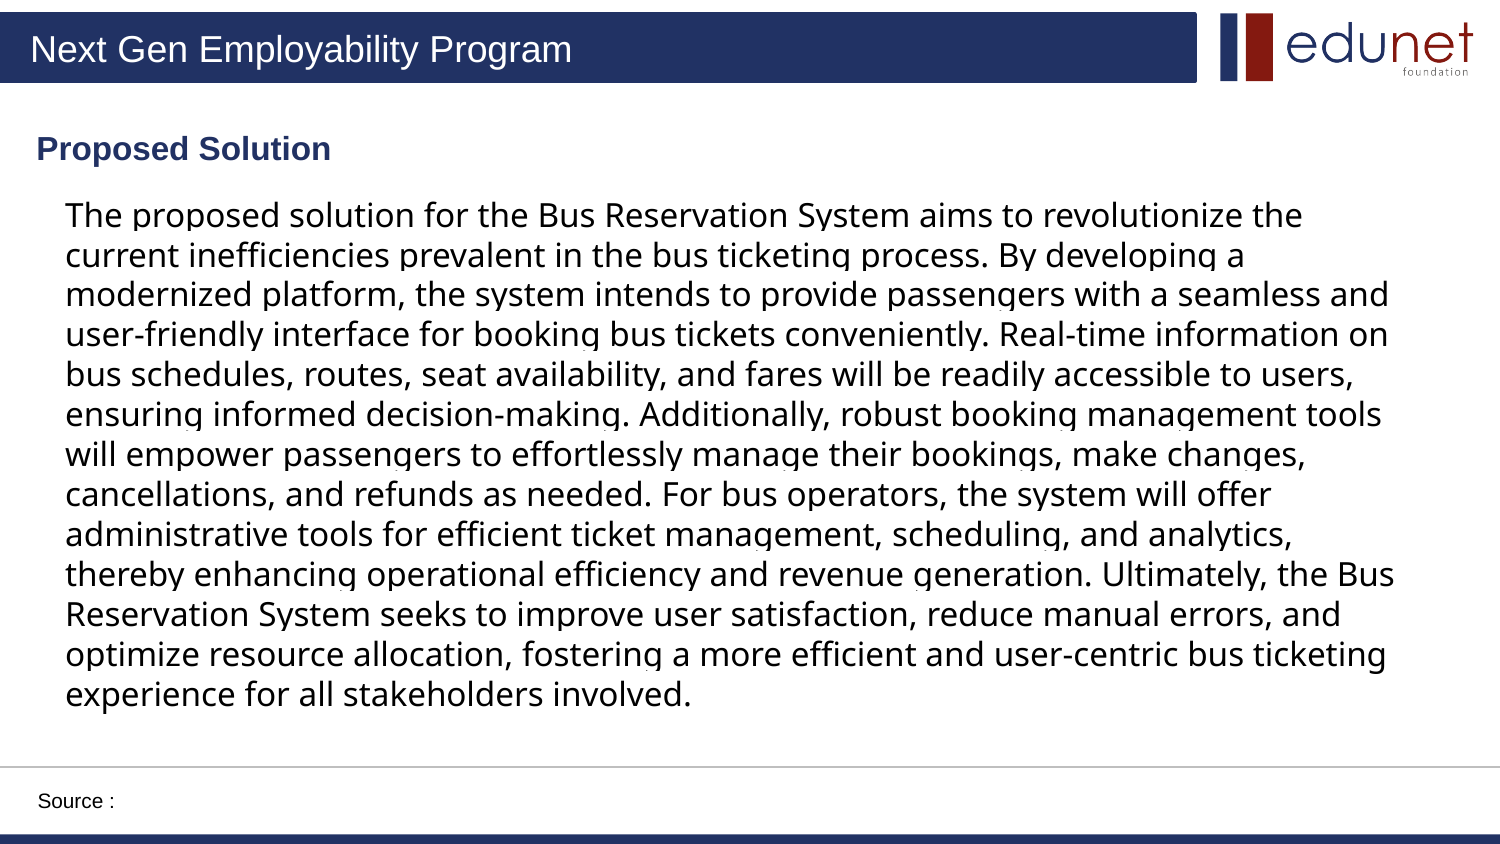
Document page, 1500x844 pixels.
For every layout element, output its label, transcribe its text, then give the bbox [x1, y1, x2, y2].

text_box The proposed solution for the Bus Reservation System aims to revolutionize the current inefficiencies prevalent in the bus ticketing process. By developing a modernized platform, the system intends to provide passengers with a seamless and user-friendly interface for booking bus tickets conveniently. Real-time information on bus schedules, routes, seat availability, and fares will be readily accessible to users, ensuring informed decision-making. Additionally, robust booking management tools will empower passengers to effortlessly manage their bookings, make changes, cancellations, and refunds as needed. For bus operators, the system will offer administrative tools for efficient ticket management, scheduling, and analytics, thereby enhancing operational efficiency and revenue generation. Ultimately, the Bus Reservation System seeks to improve user satisfaction, reduce manual errors, and optimize resource allocation, fostering a more efficient and user-centric bus ticketing experience for all stakeholders involved. [50, 186, 1433, 721]
title Proposed Solution [21, 111, 504, 165]
picture [1279, 14, 1482, 83]
text_box Source : [22, 776, 139, 826]
